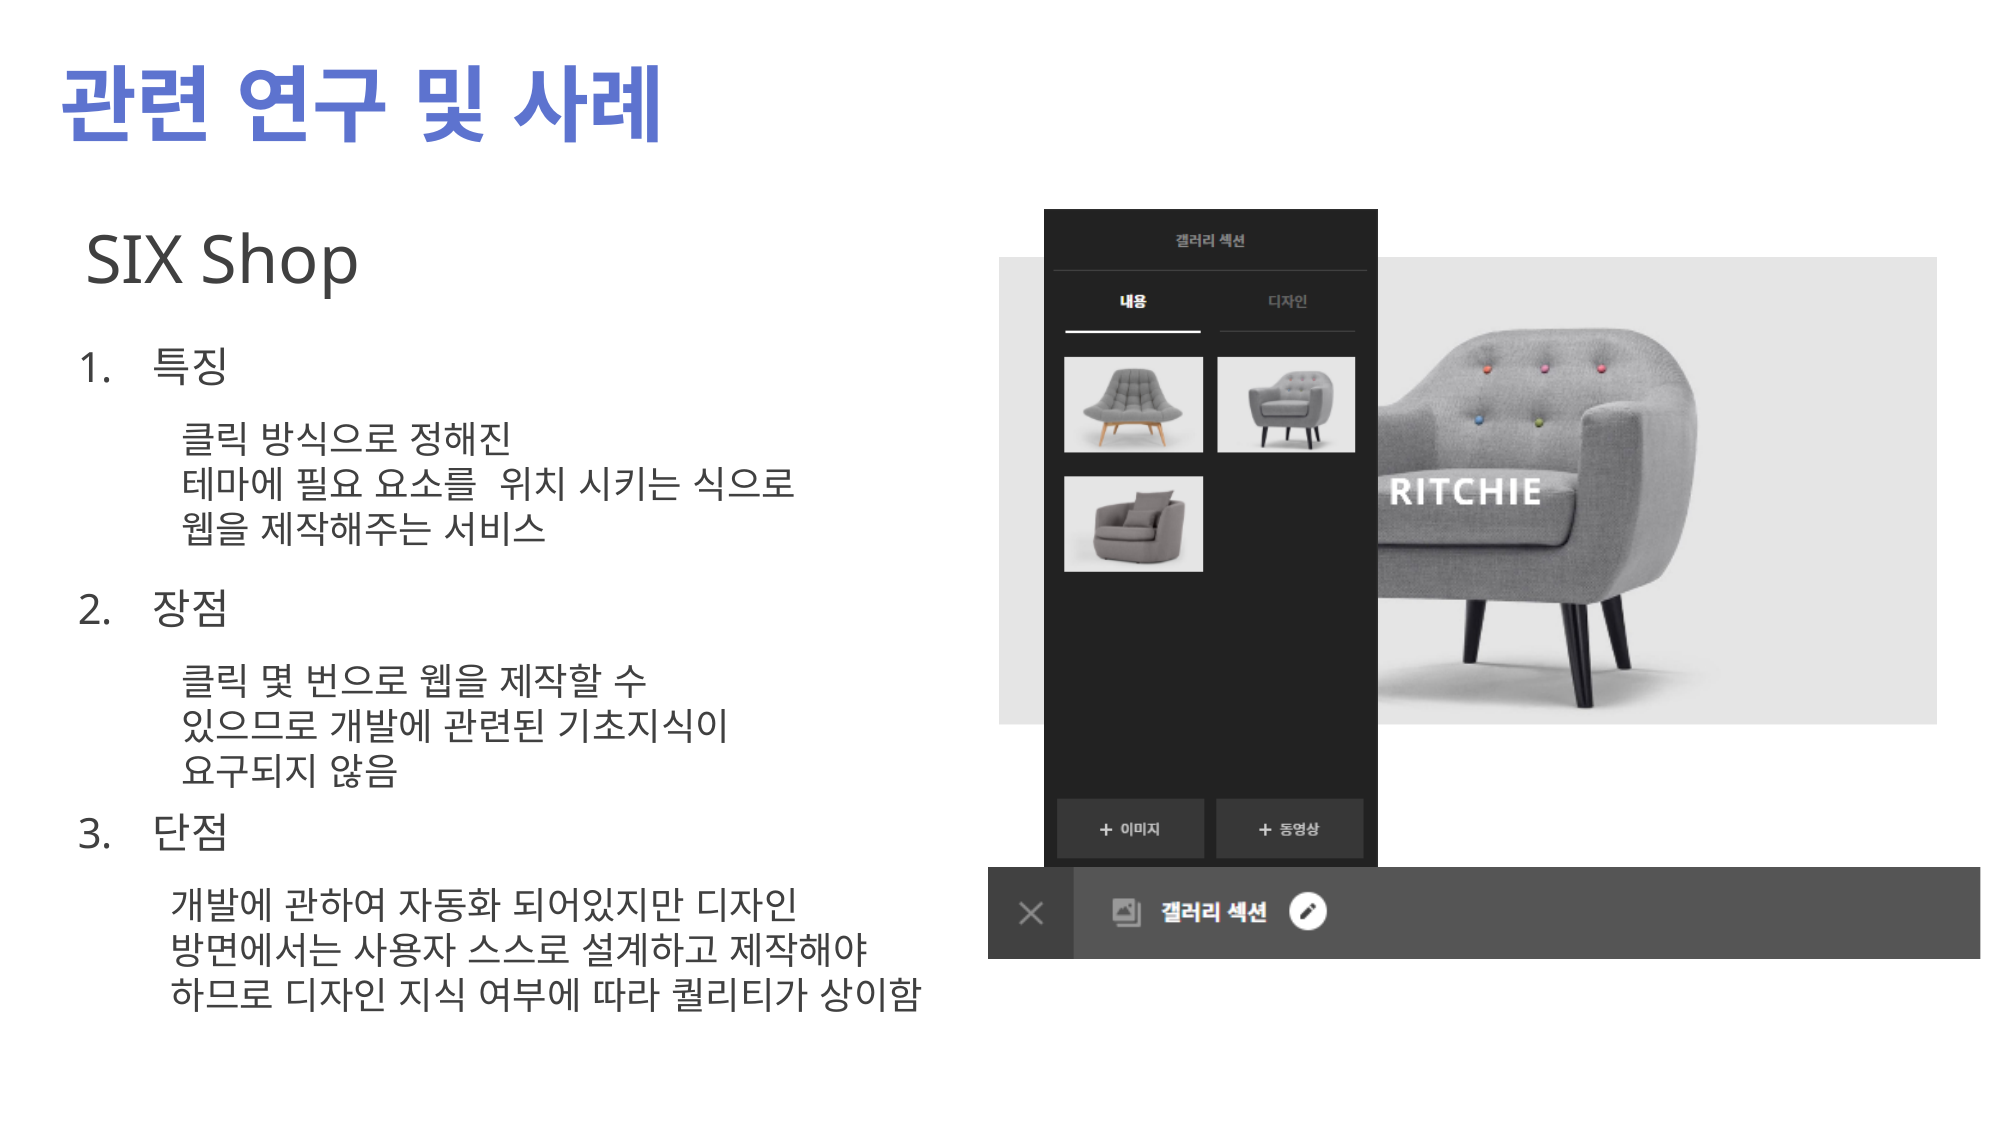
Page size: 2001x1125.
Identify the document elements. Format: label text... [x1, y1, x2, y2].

text_box 장점 클릭 몇 번으로 웹을 제작할 수 있으므로 개발에 관련된 기초지식이 요구되지 않음 [63, 575, 893, 799]
text_box 특징 클릭 방식으로 정해진 테마에 필요 요소를 위치 시키는 식으로 웹을 제작해주는 서비스 [63, 333, 941, 596]
text_box SIX Shop [70, 209, 376, 304]
text_box 관련 연구 및 사례 [0, 40, 764, 161]
picture [988, 209, 1981, 959]
text_box 단점 개발에 관하여 자동화 되어있지만 디자인 방면에서는 사용자 스스로 설계하고 제작해야 하므로 디자인 지식 여부에 따라 퀄리티가 상이함 [63, 799, 1056, 1025]
